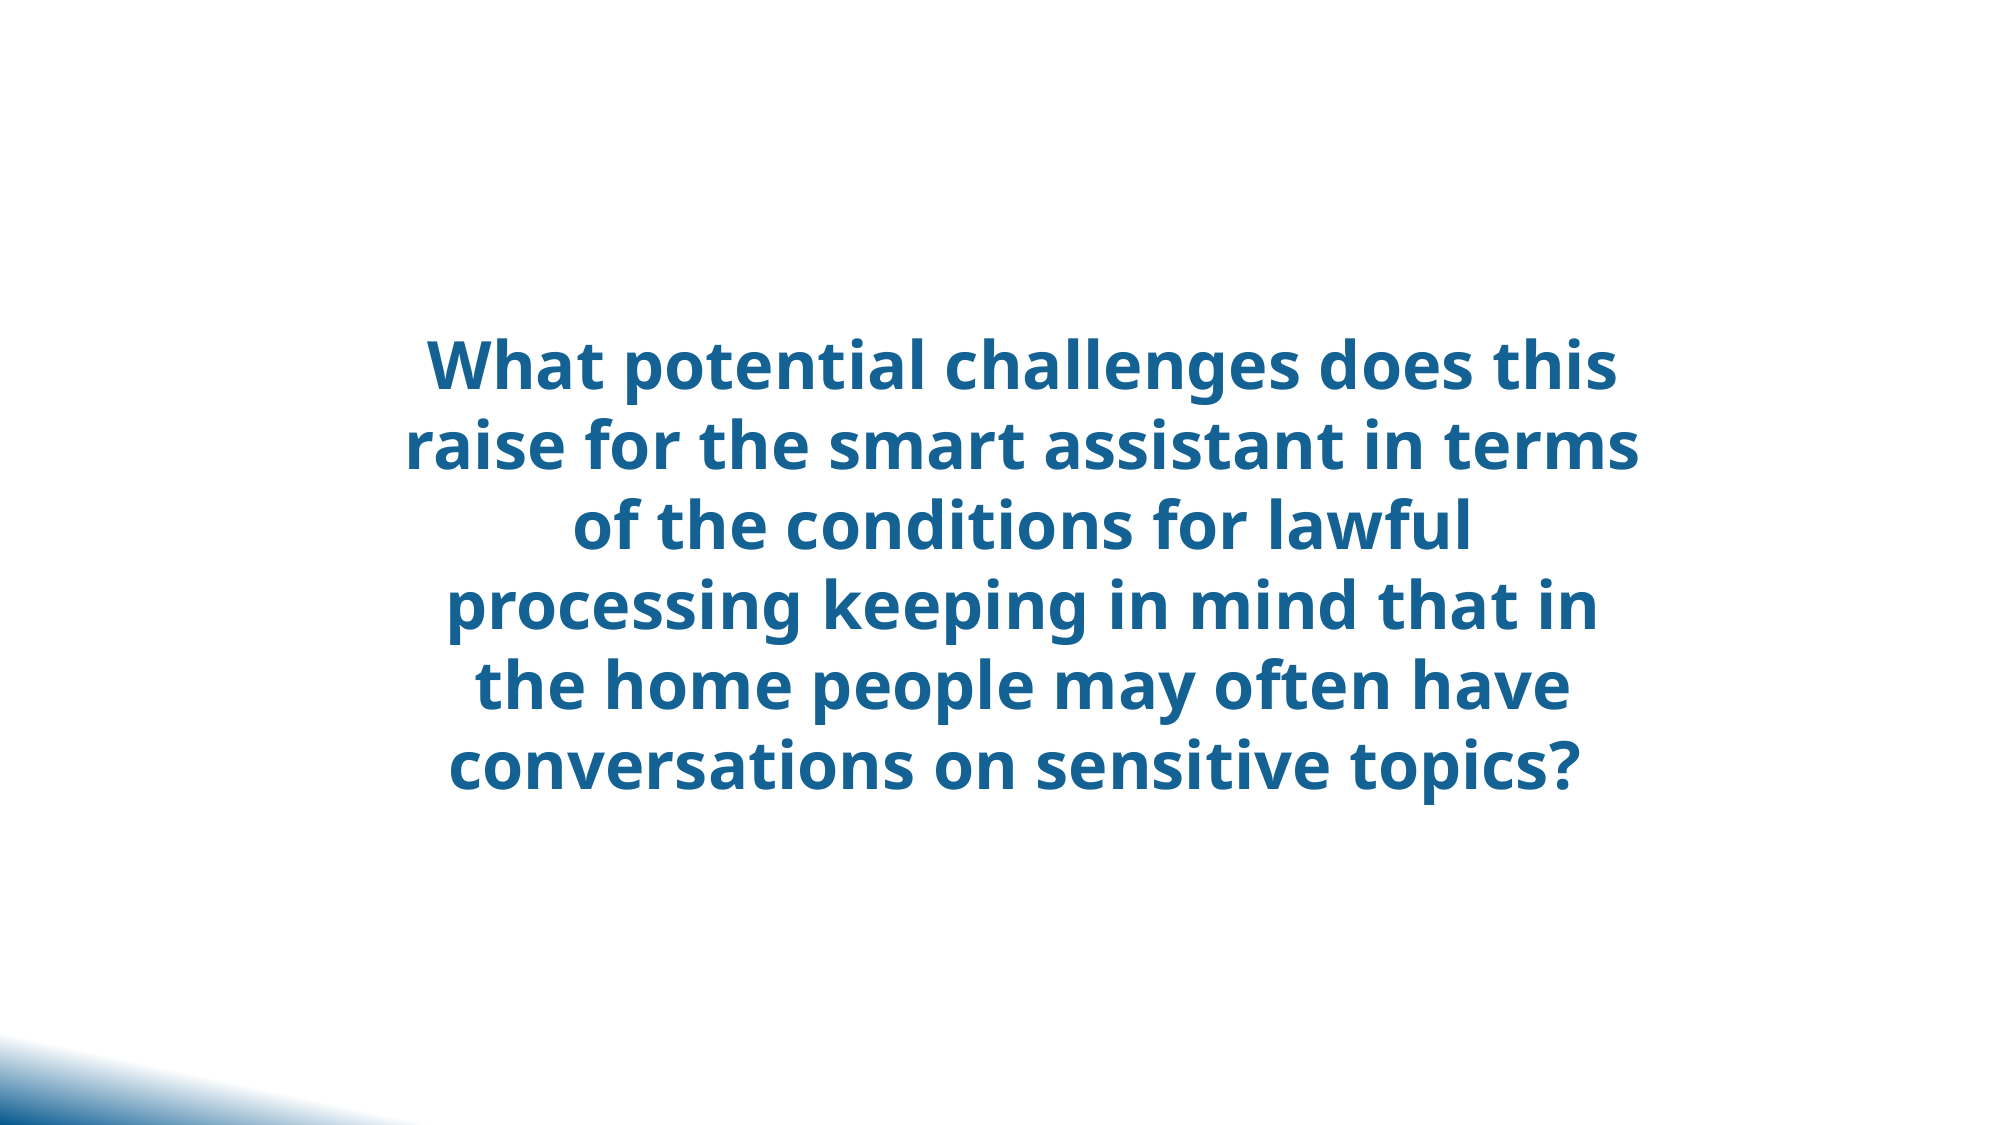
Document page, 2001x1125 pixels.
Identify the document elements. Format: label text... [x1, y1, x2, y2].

text_box What potential challenges does this raise for the smart assistant in terms of the conditions for lawful processing keeping in mind that in the home people may often have conversations on sensitive topics? [341, 357, 1659, 768]
